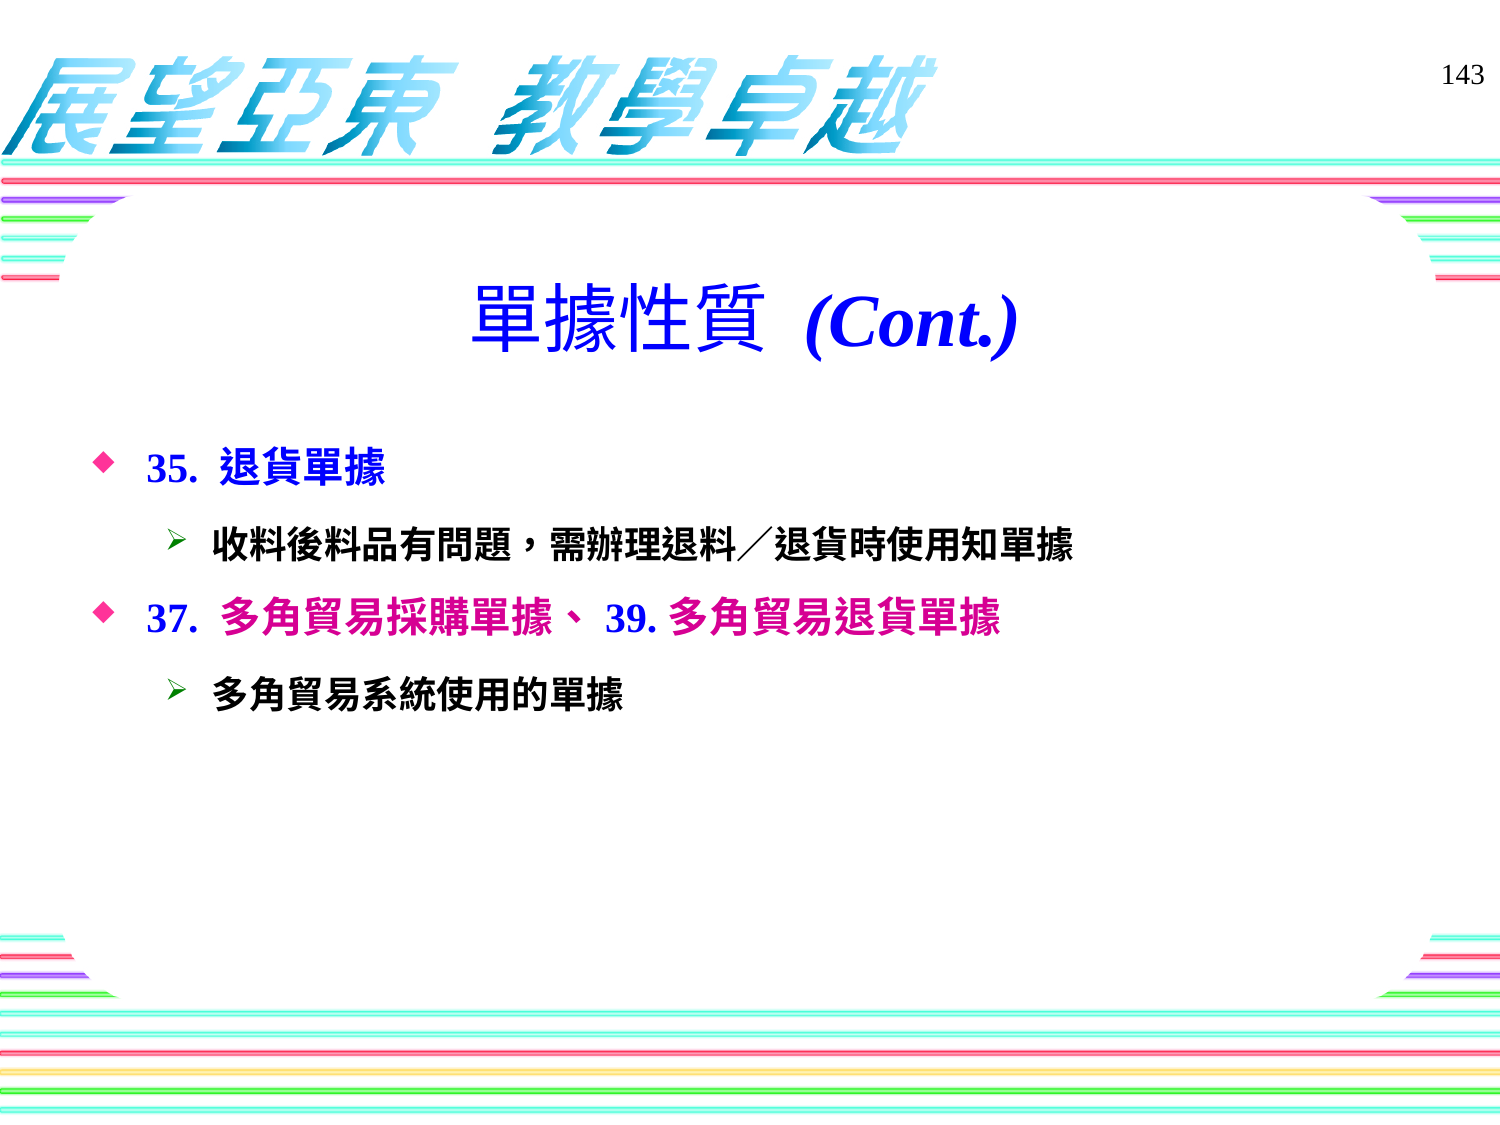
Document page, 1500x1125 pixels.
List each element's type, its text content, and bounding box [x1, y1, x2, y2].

list 35. 退貨單據 收料後料品有問題，需辦理退料／退貨時使用知單據 37. 多角貿易採購單據、39.多角貿易退貨單據 多角貿易系統使用的單據 [75, 433, 1425, 1005]
picture [0, 0, 1500, 1125]
title 單據性質 (Cont.) [70, 222, 1421, 411]
slide_number 143 [1149, 42, 1500, 103]
